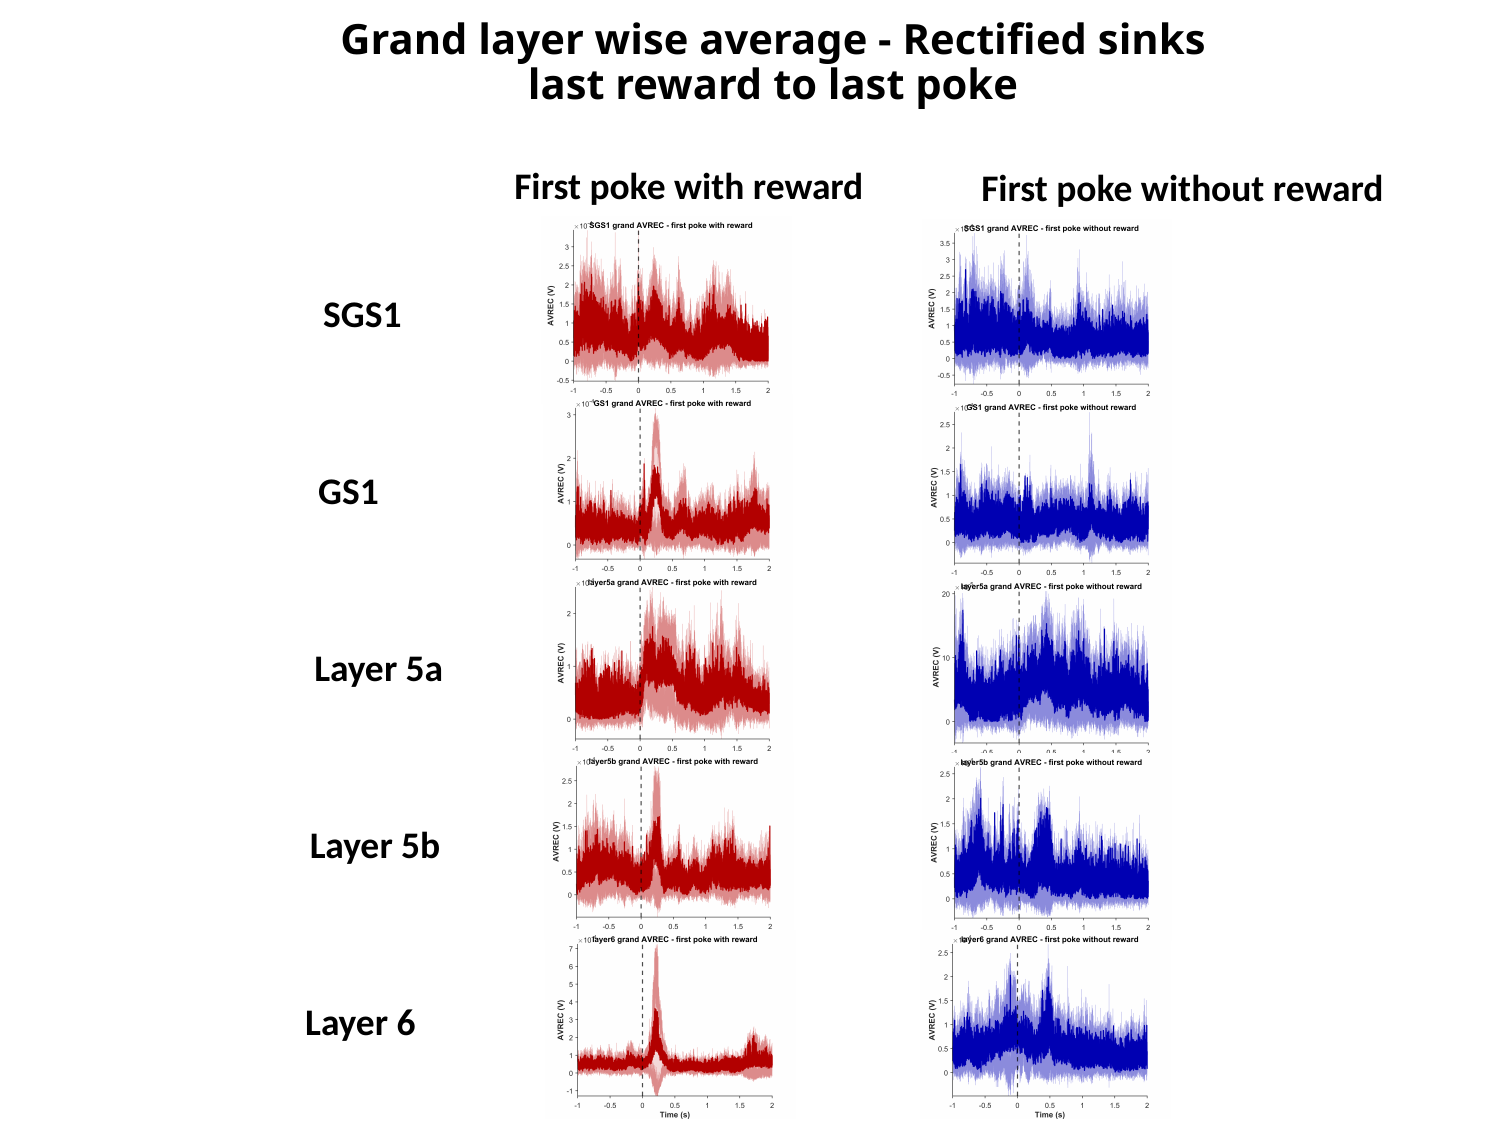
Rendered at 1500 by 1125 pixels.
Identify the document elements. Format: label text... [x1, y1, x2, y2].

text_box First poke without reward [966, 156, 1399, 217]
text_box SGS1 [308, 282, 417, 343]
text_box Layer 5a [299, 636, 459, 697]
text_box Grand layer wise average - Rectified sinks last reward to last poke [126, 20, 1421, 107]
picture [920, 219, 1172, 1119]
text_box Layer 6 [290, 990, 431, 1051]
picture [541, 216, 796, 1119]
text_box GS1 [303, 459, 394, 520]
text_box Layer 5b [295, 813, 456, 874]
text_box First poke with reward [499, 154, 879, 214]
